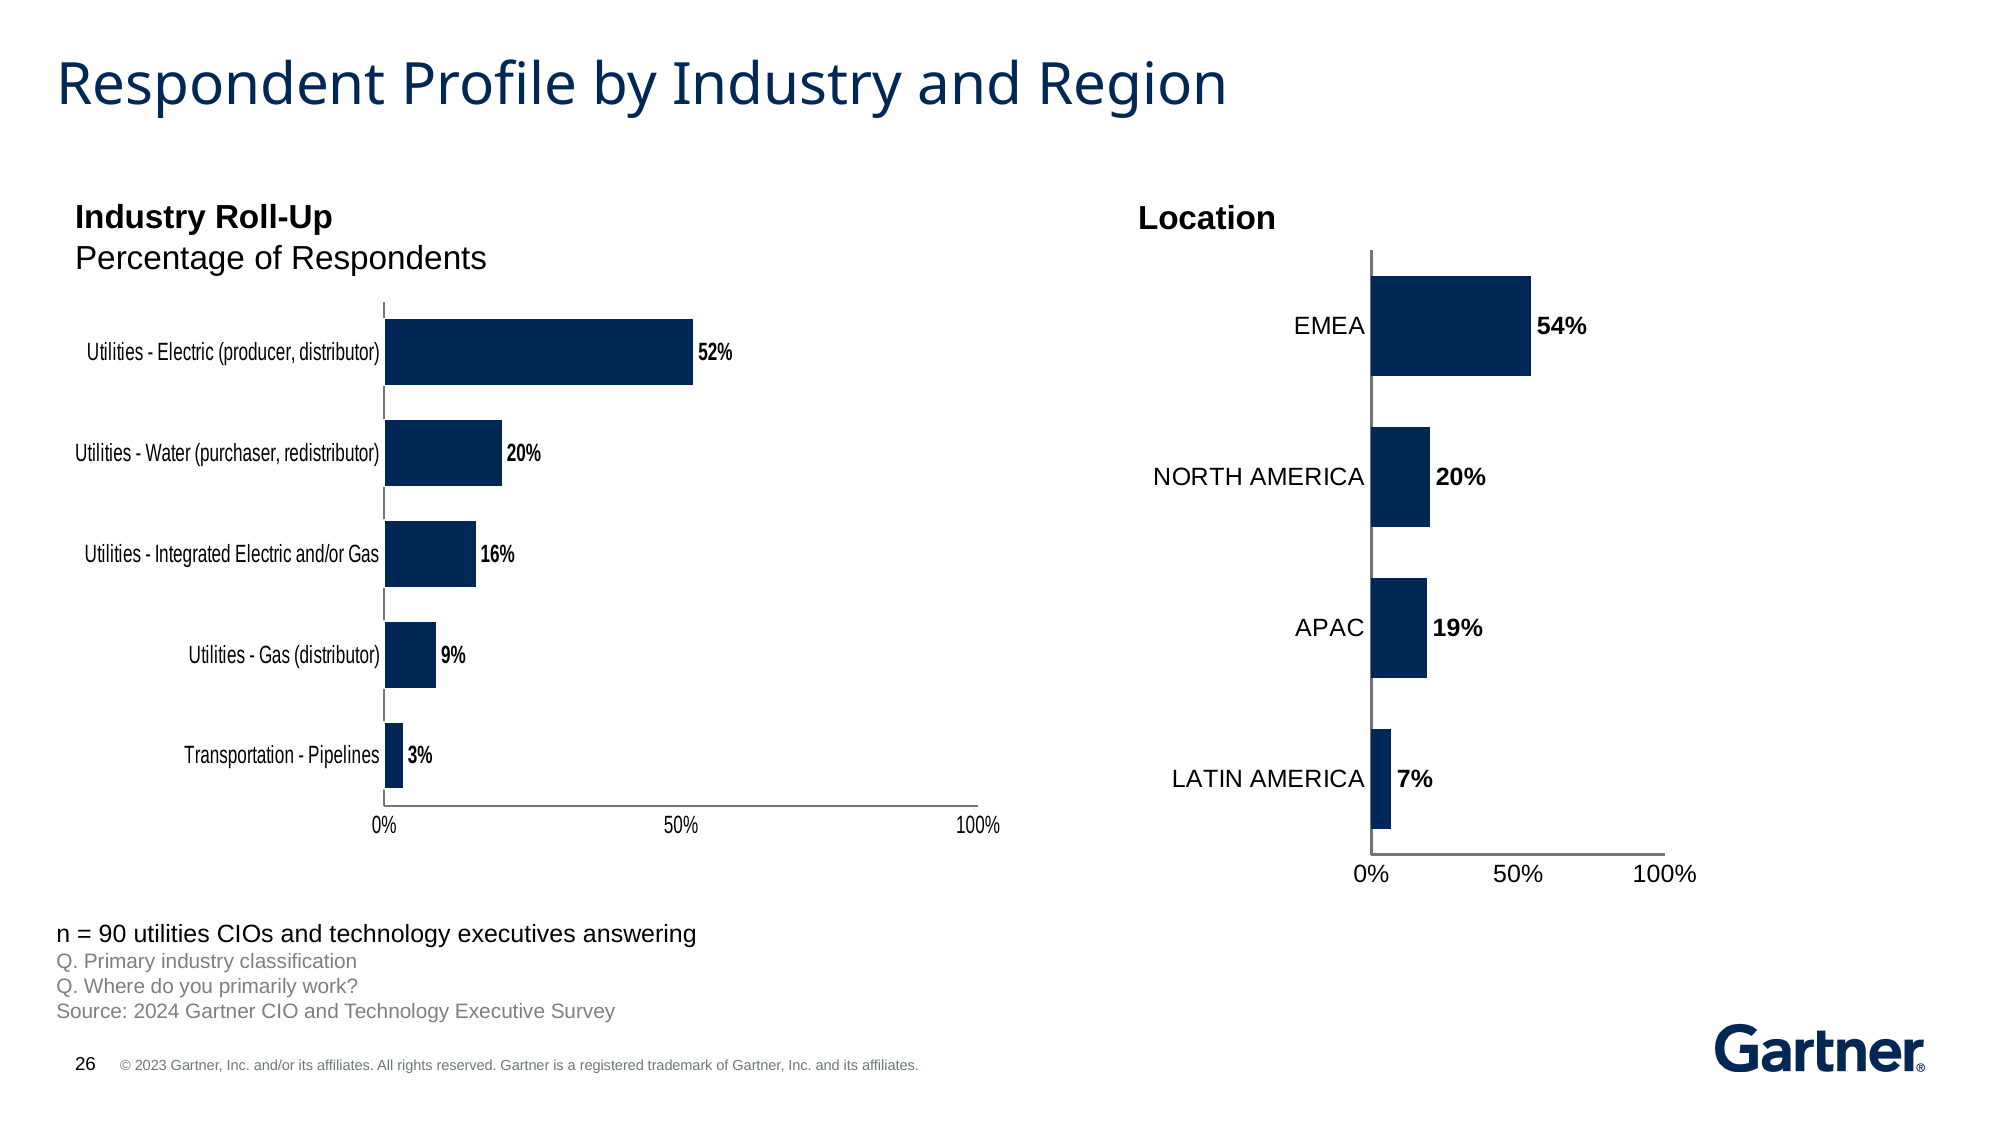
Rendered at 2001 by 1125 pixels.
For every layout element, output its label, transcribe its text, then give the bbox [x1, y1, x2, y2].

text_box Location [1100, 193, 1740, 244]
title Respondent Profile by Industry and Region [56, 54, 1906, 129]
chart [1074, 243, 1722, 912]
text_box n = 90 utilities CIOs and technology executives answering Q. Primary industry classification Q. Where do you primarily work? Source: 2024 Gartner CIO and Technology Executive Survey [56, 902, 1906, 1038]
picture [1714, 1023, 1925, 1072]
text_box Industry Roll-Up Percentage of Respondents [74, 185, 1275, 291]
chart [74, 299, 1000, 885]
